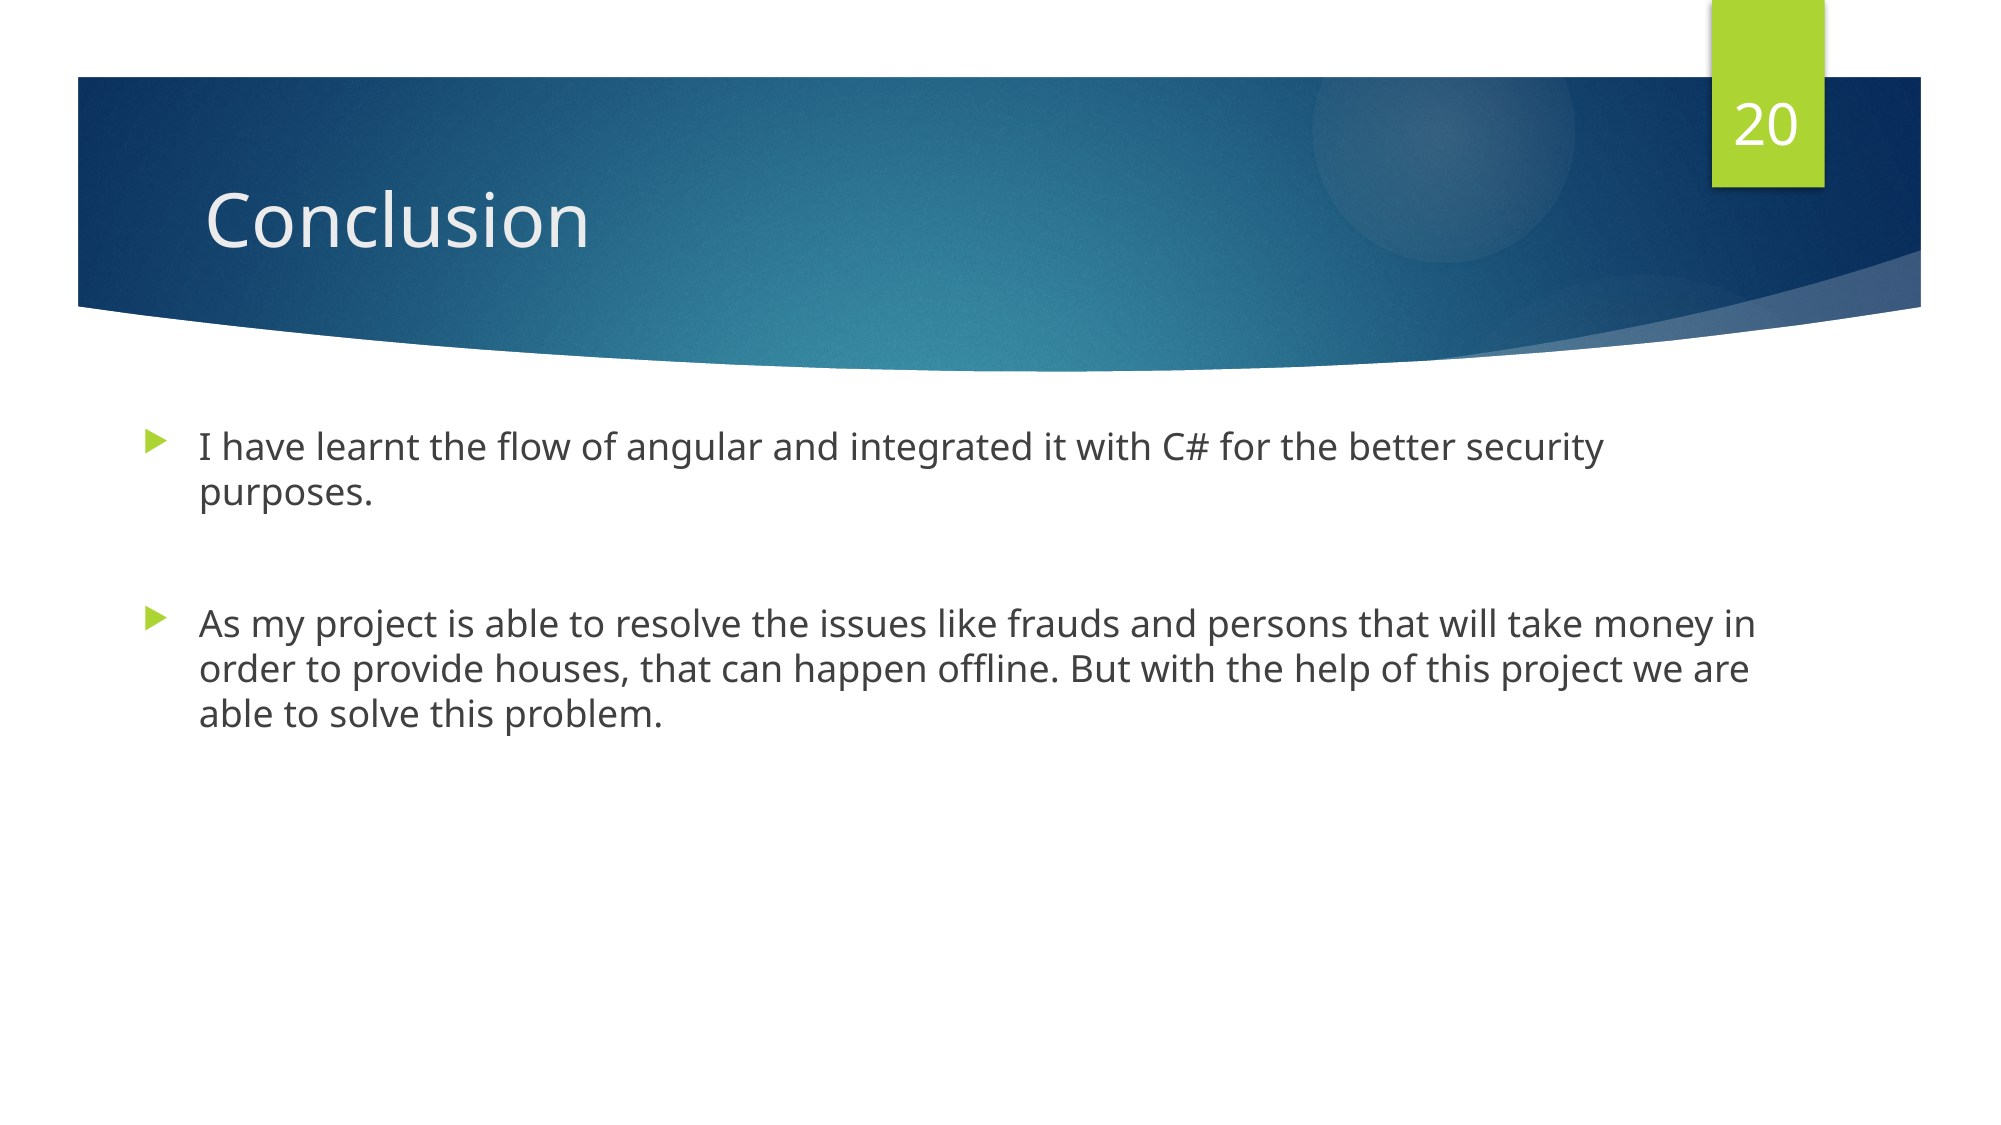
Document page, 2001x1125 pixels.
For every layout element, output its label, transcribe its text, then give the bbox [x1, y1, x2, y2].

slide_number 20 [1698, 48, 1836, 175]
title Conclusion [189, 159, 1627, 276]
list I have learnt the flow of angular and integrated it with C# for the better security purposes. As my project is able to resolve the issues like frauds and persons that will take money in order to provide houses, that can happen offline. But with the help of this project we are able to solve this problem. [127, 415, 1792, 1125]
